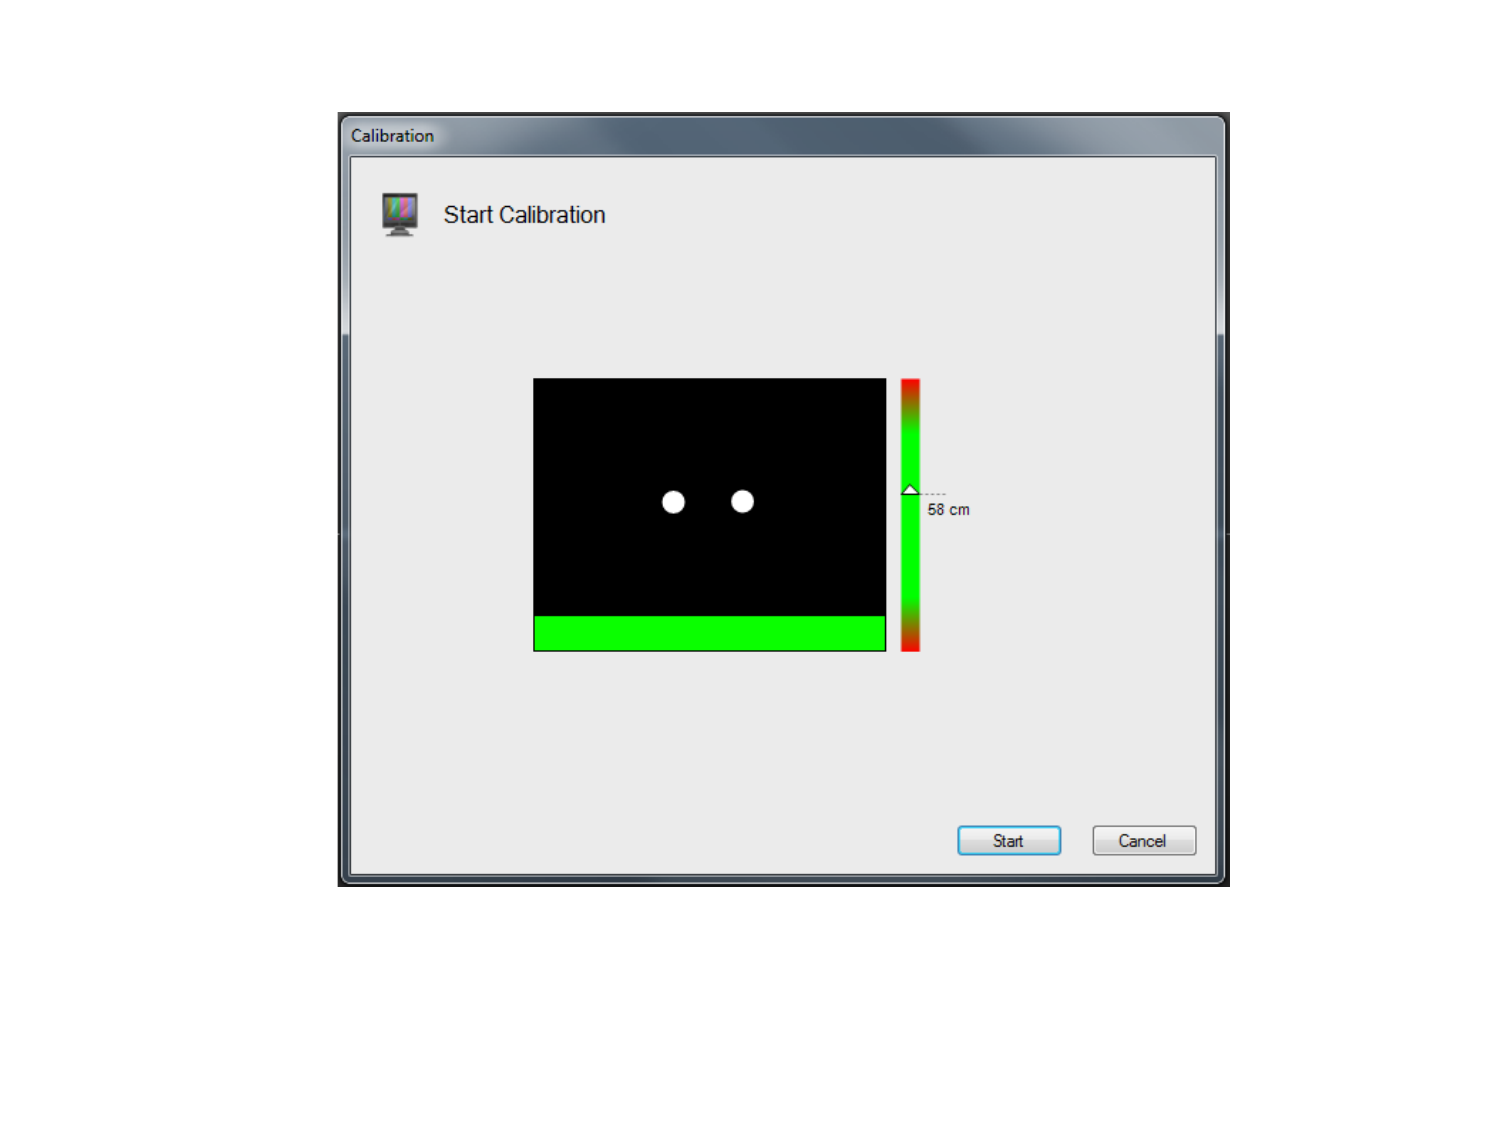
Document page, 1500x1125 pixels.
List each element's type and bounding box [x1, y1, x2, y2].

picture [337, 112, 1231, 888]
